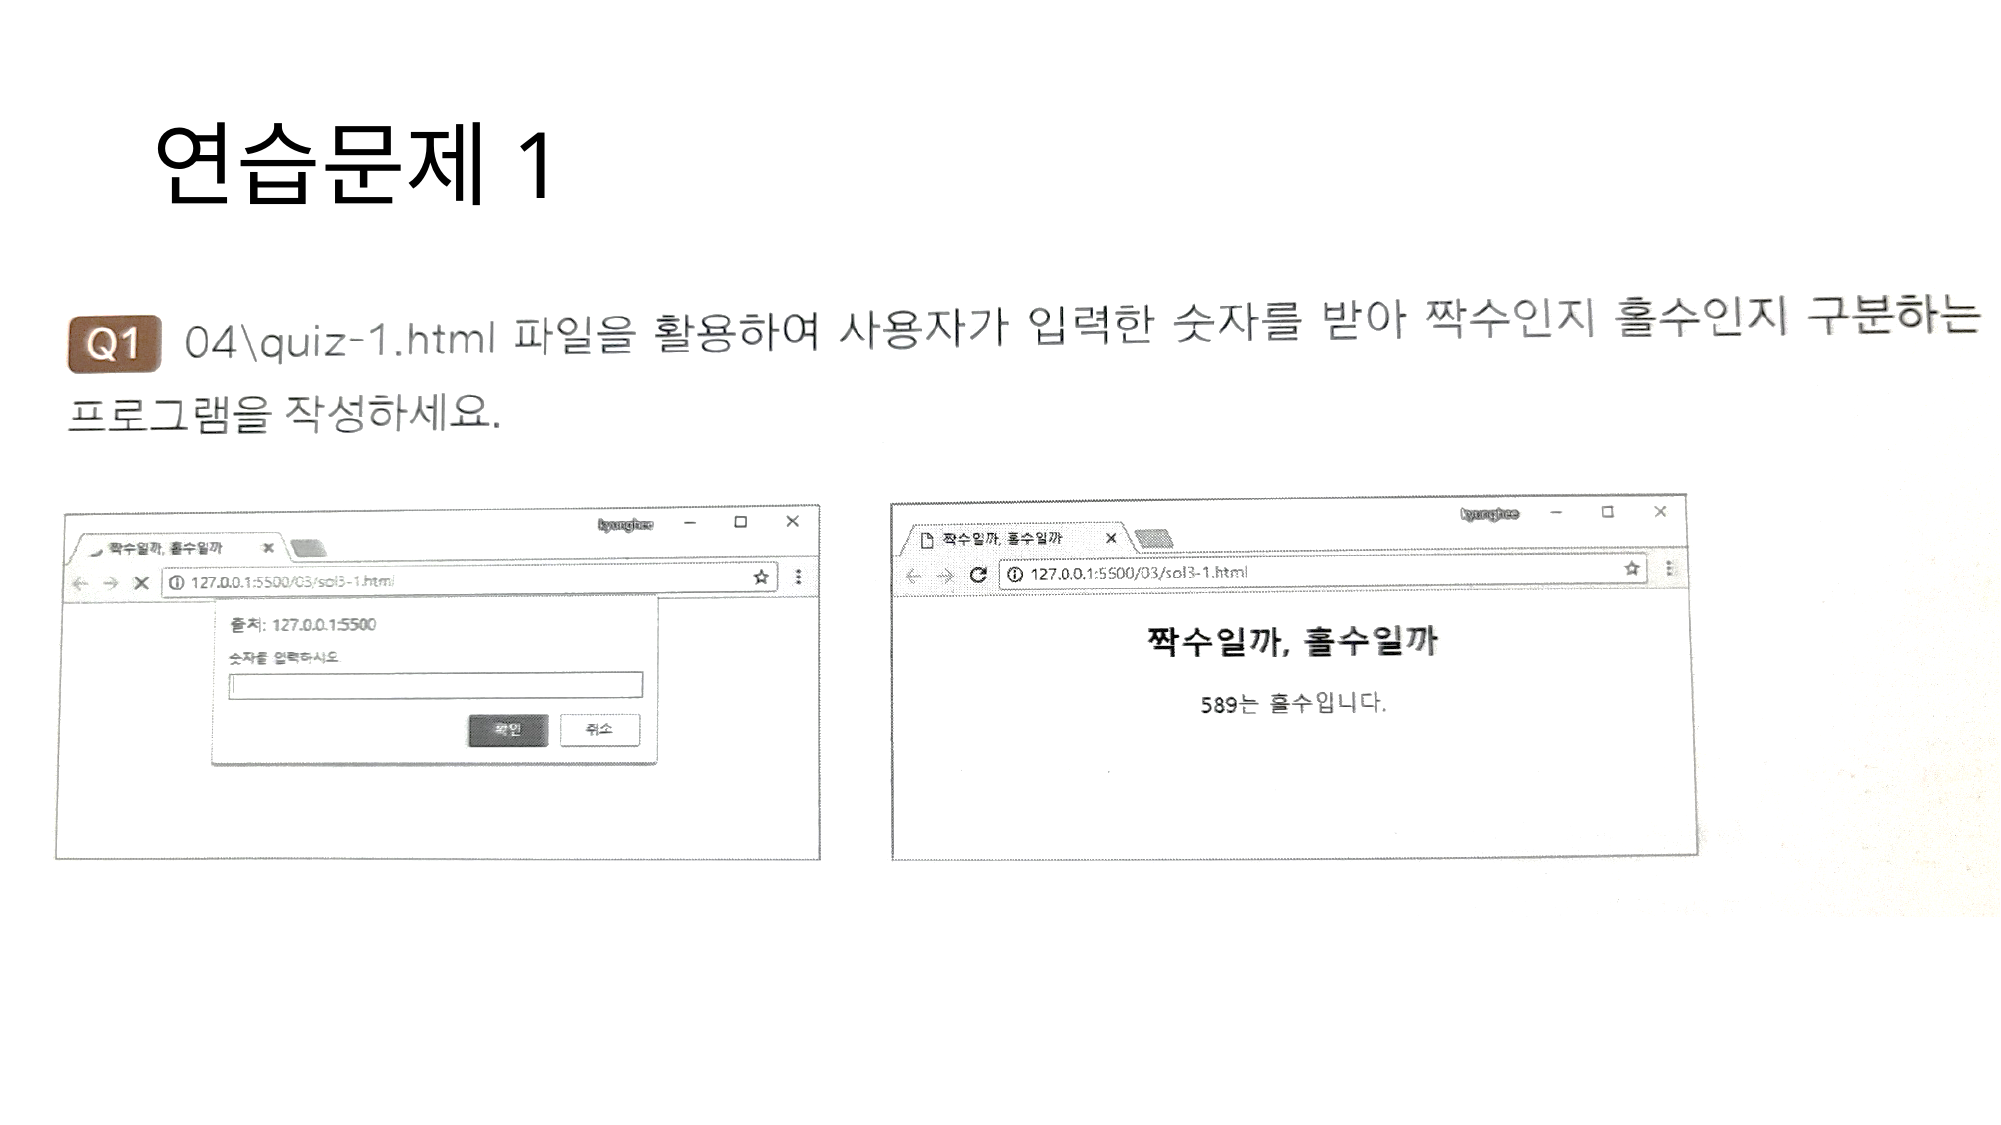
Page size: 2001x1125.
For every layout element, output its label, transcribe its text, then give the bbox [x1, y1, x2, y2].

title 연습문제1 [137, 59, 1863, 261]
picture [0, 261, 2000, 917]
